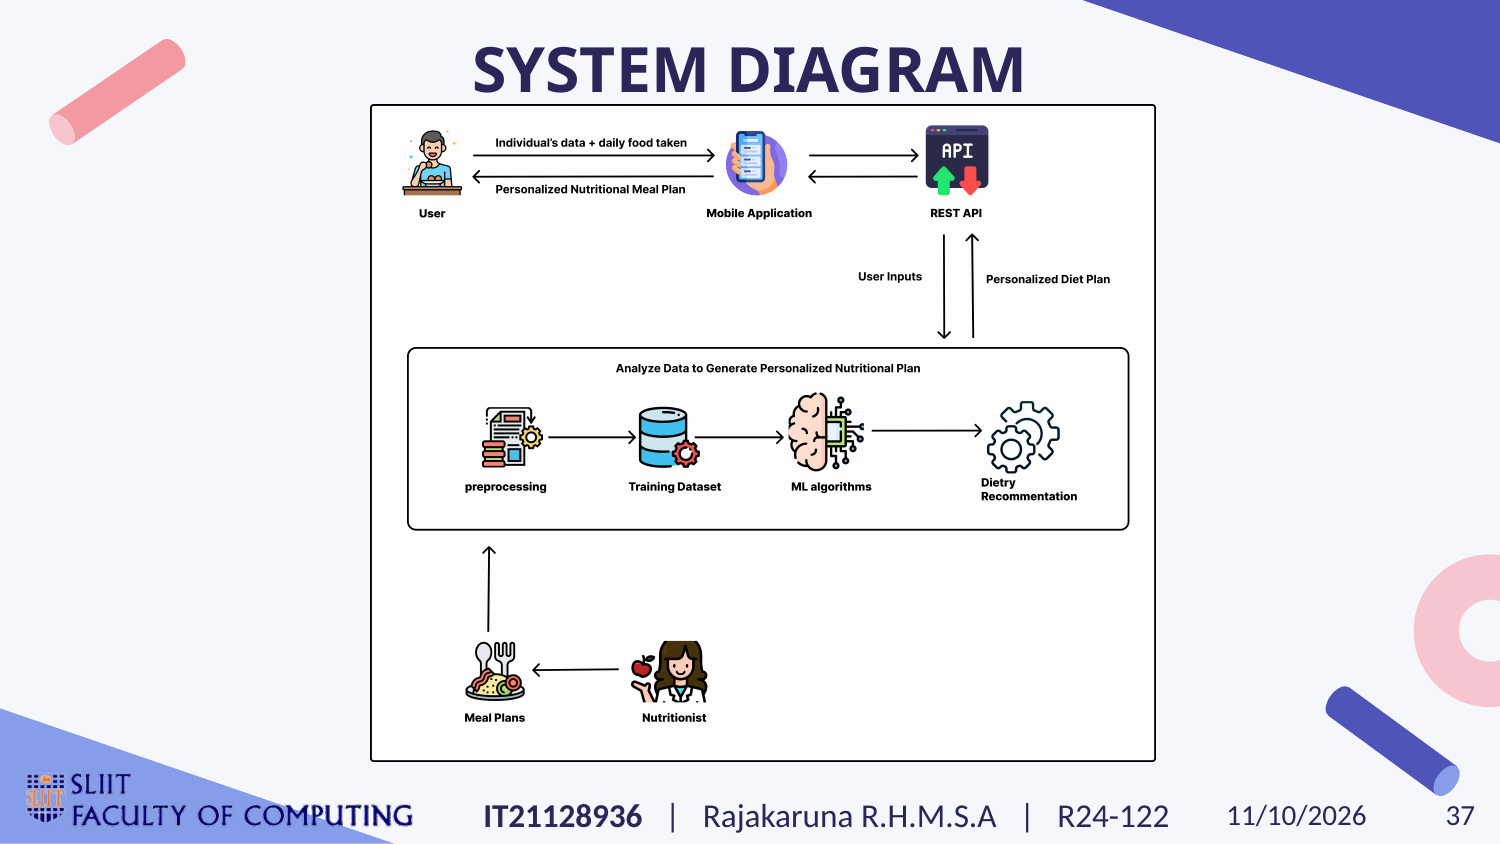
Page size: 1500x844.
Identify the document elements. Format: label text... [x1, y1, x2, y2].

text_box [49, 33, 186, 151]
title SYSTEM DIAGRAM [118, 15, 1382, 109]
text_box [1324, 682, 1461, 800]
picture [0, 104, 1156, 844]
text_box IT21128936 | Rajakaruna R.H.M.S.A | R24-122 [466, 782, 1299, 844]
slide_number 37 [1424, 783, 1491, 844]
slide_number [1196, 784, 1397, 844]
